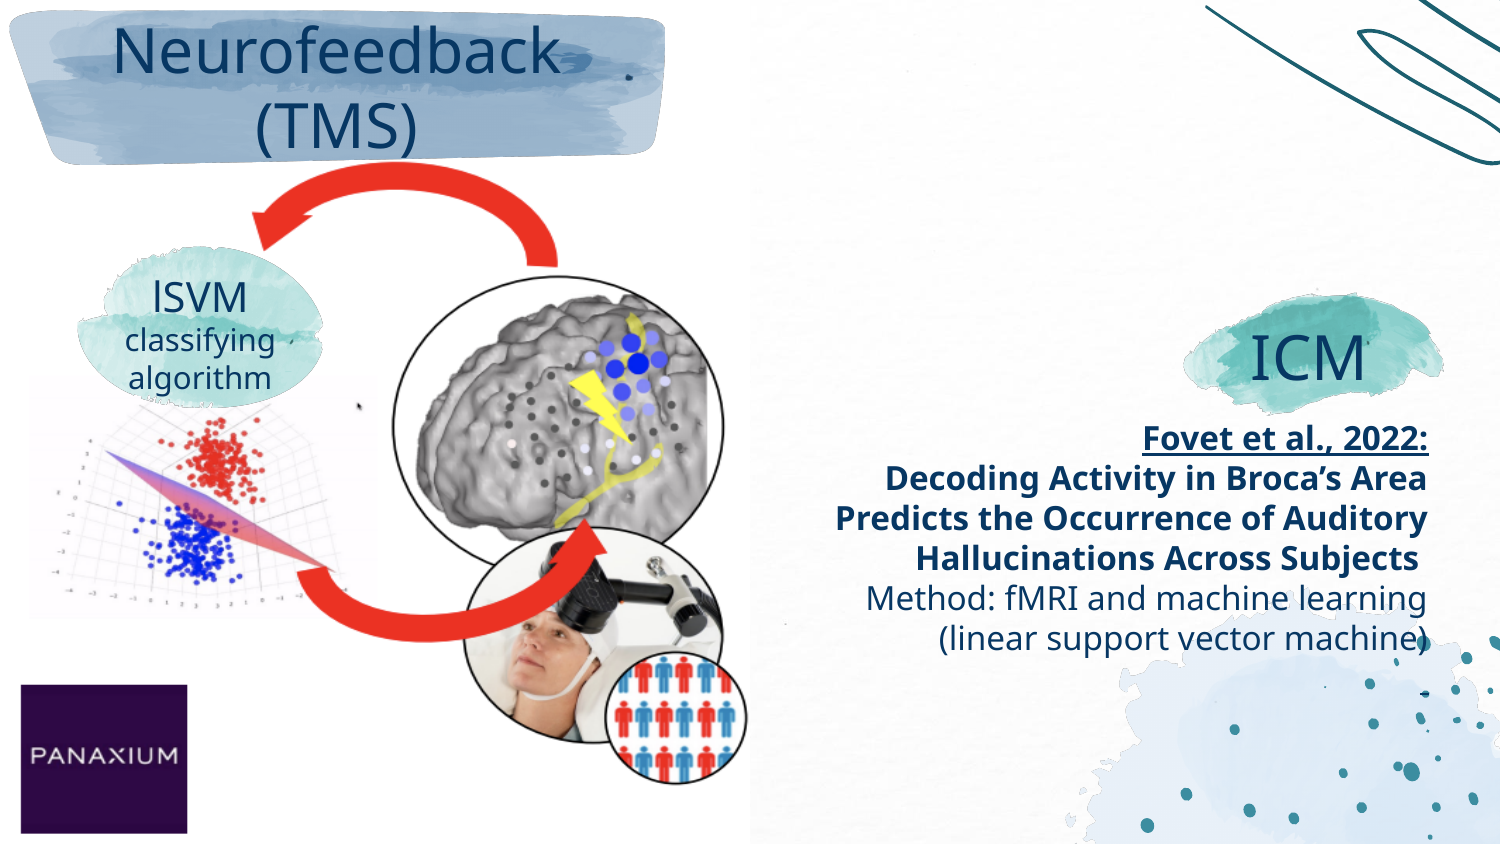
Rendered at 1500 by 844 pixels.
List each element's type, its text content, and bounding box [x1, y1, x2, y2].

picture [0, 0, 1500, 844]
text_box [8, 0, 666, 179]
title ICM [754, 278, 1247, 432]
picture [1428, 0, 1500, 46]
subtitle Fovet et al., 2022: Decoding Activity in Broca’s Area Predicts the Occurrence of Auditory Hallucinations Across Subjects Method: fMRI and machine learning (linear support vector machine) [794, 413, 1444, 661]
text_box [77, 245, 324, 413]
picture [1363, 33, 1500, 128]
title ICM [1379, 278, 1384, 432]
